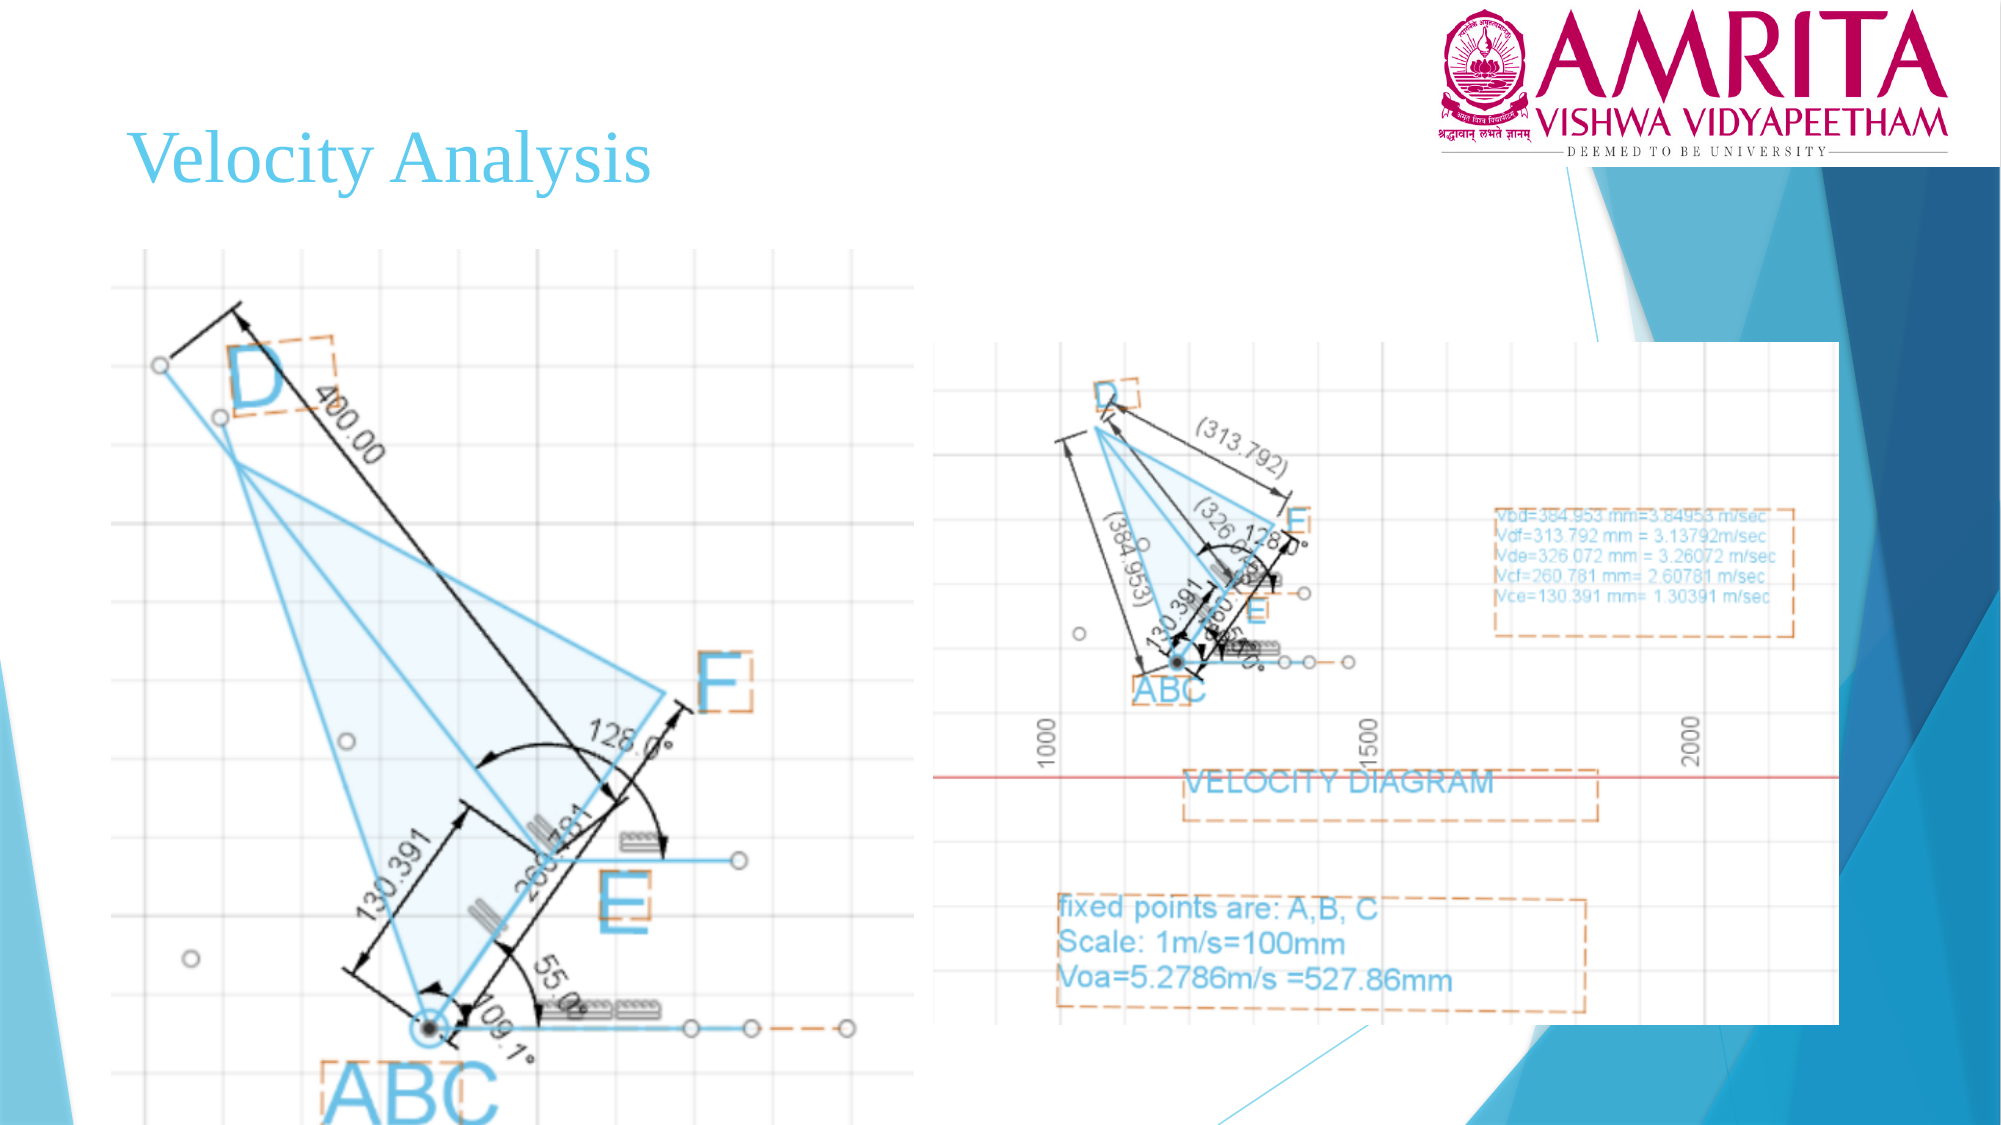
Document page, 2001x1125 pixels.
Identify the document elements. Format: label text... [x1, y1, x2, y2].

picture [1385, 0, 2000, 168]
title Velocity Analysis [111, 99, 1522, 317]
picture [932, 342, 1840, 1026]
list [110, 248, 915, 1125]
